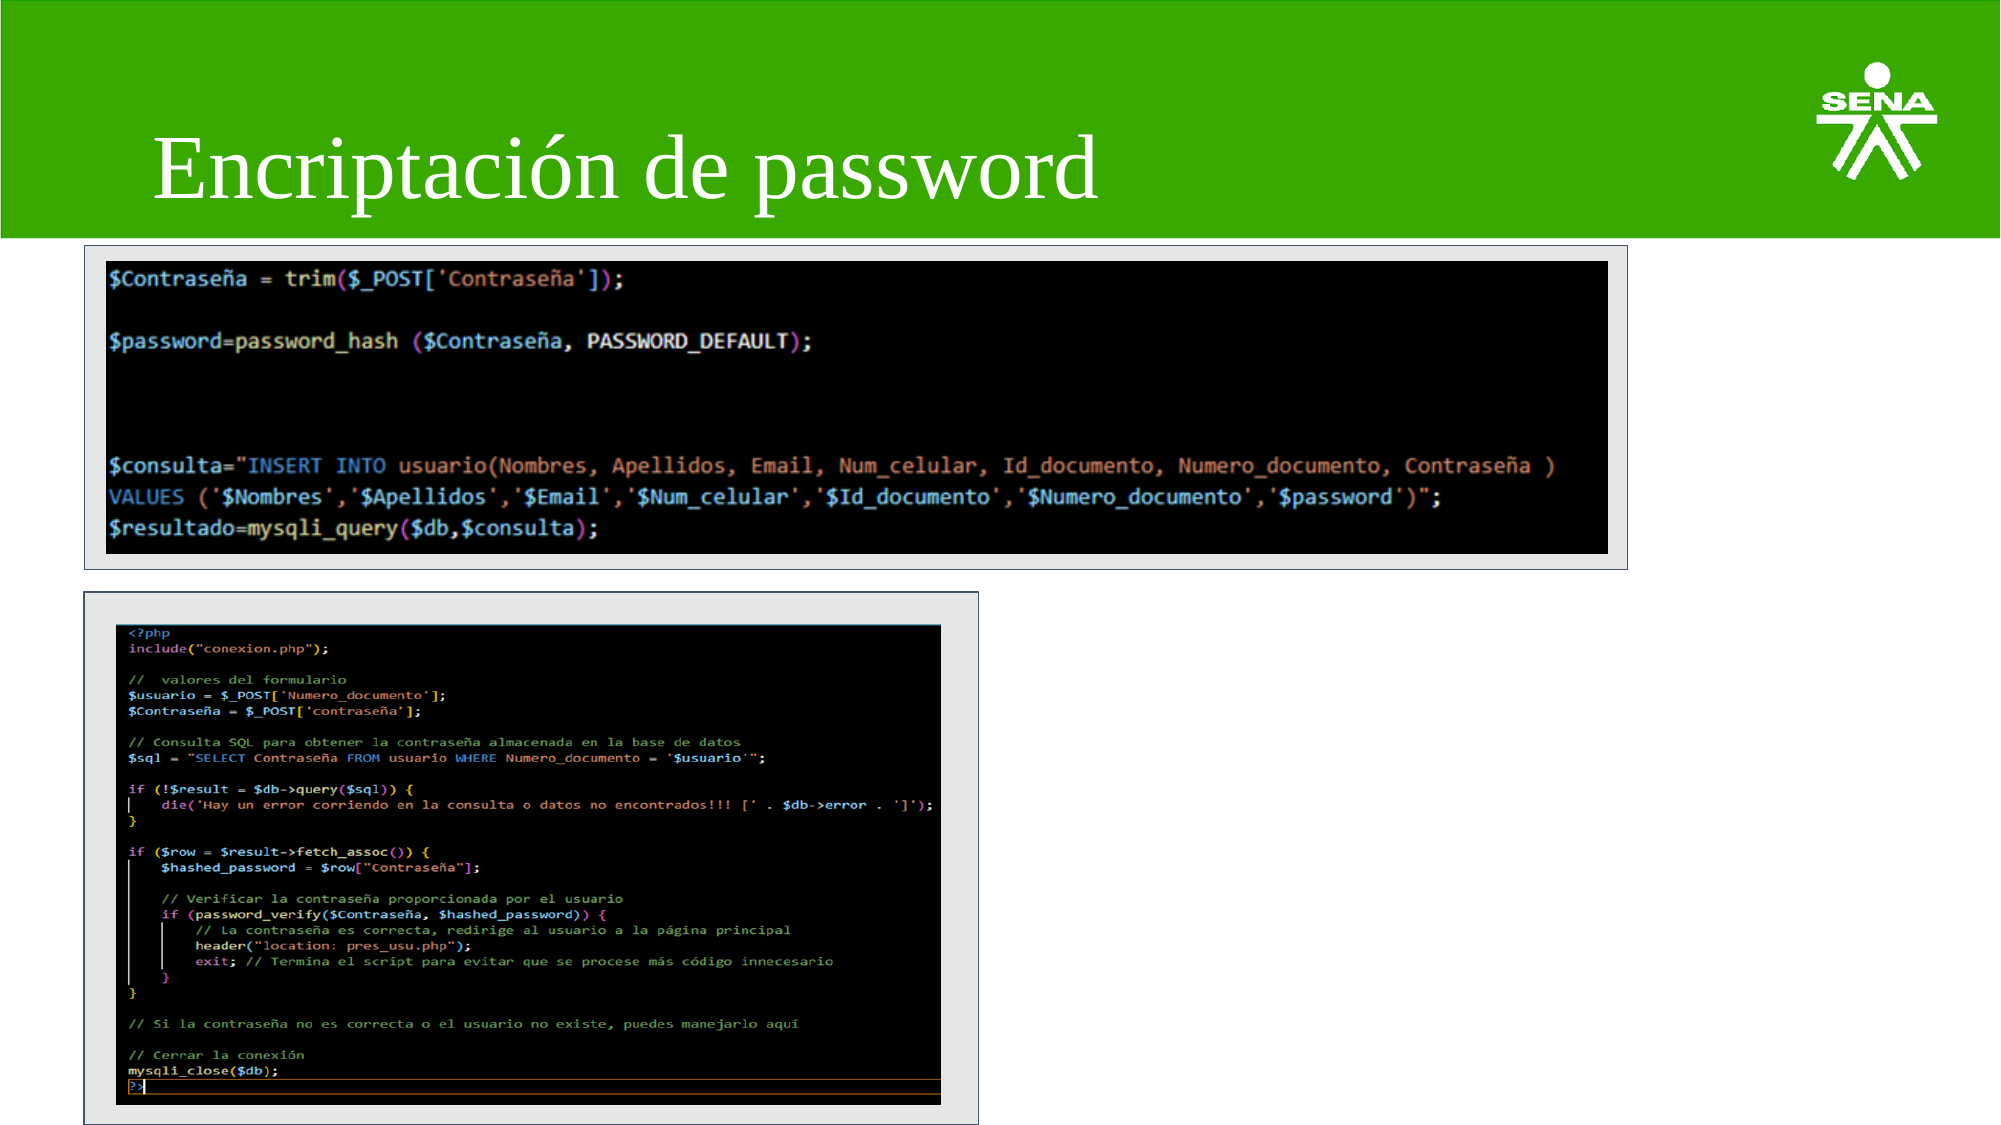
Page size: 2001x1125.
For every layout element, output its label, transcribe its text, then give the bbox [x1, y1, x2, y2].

title Encriptación de password [137, 59, 1863, 278]
picture [116, 623, 941, 1105]
text_box [84, 245, 1628, 570]
picture [0, 0, 2001, 1125]
text_box [84, 591, 979, 1125]
